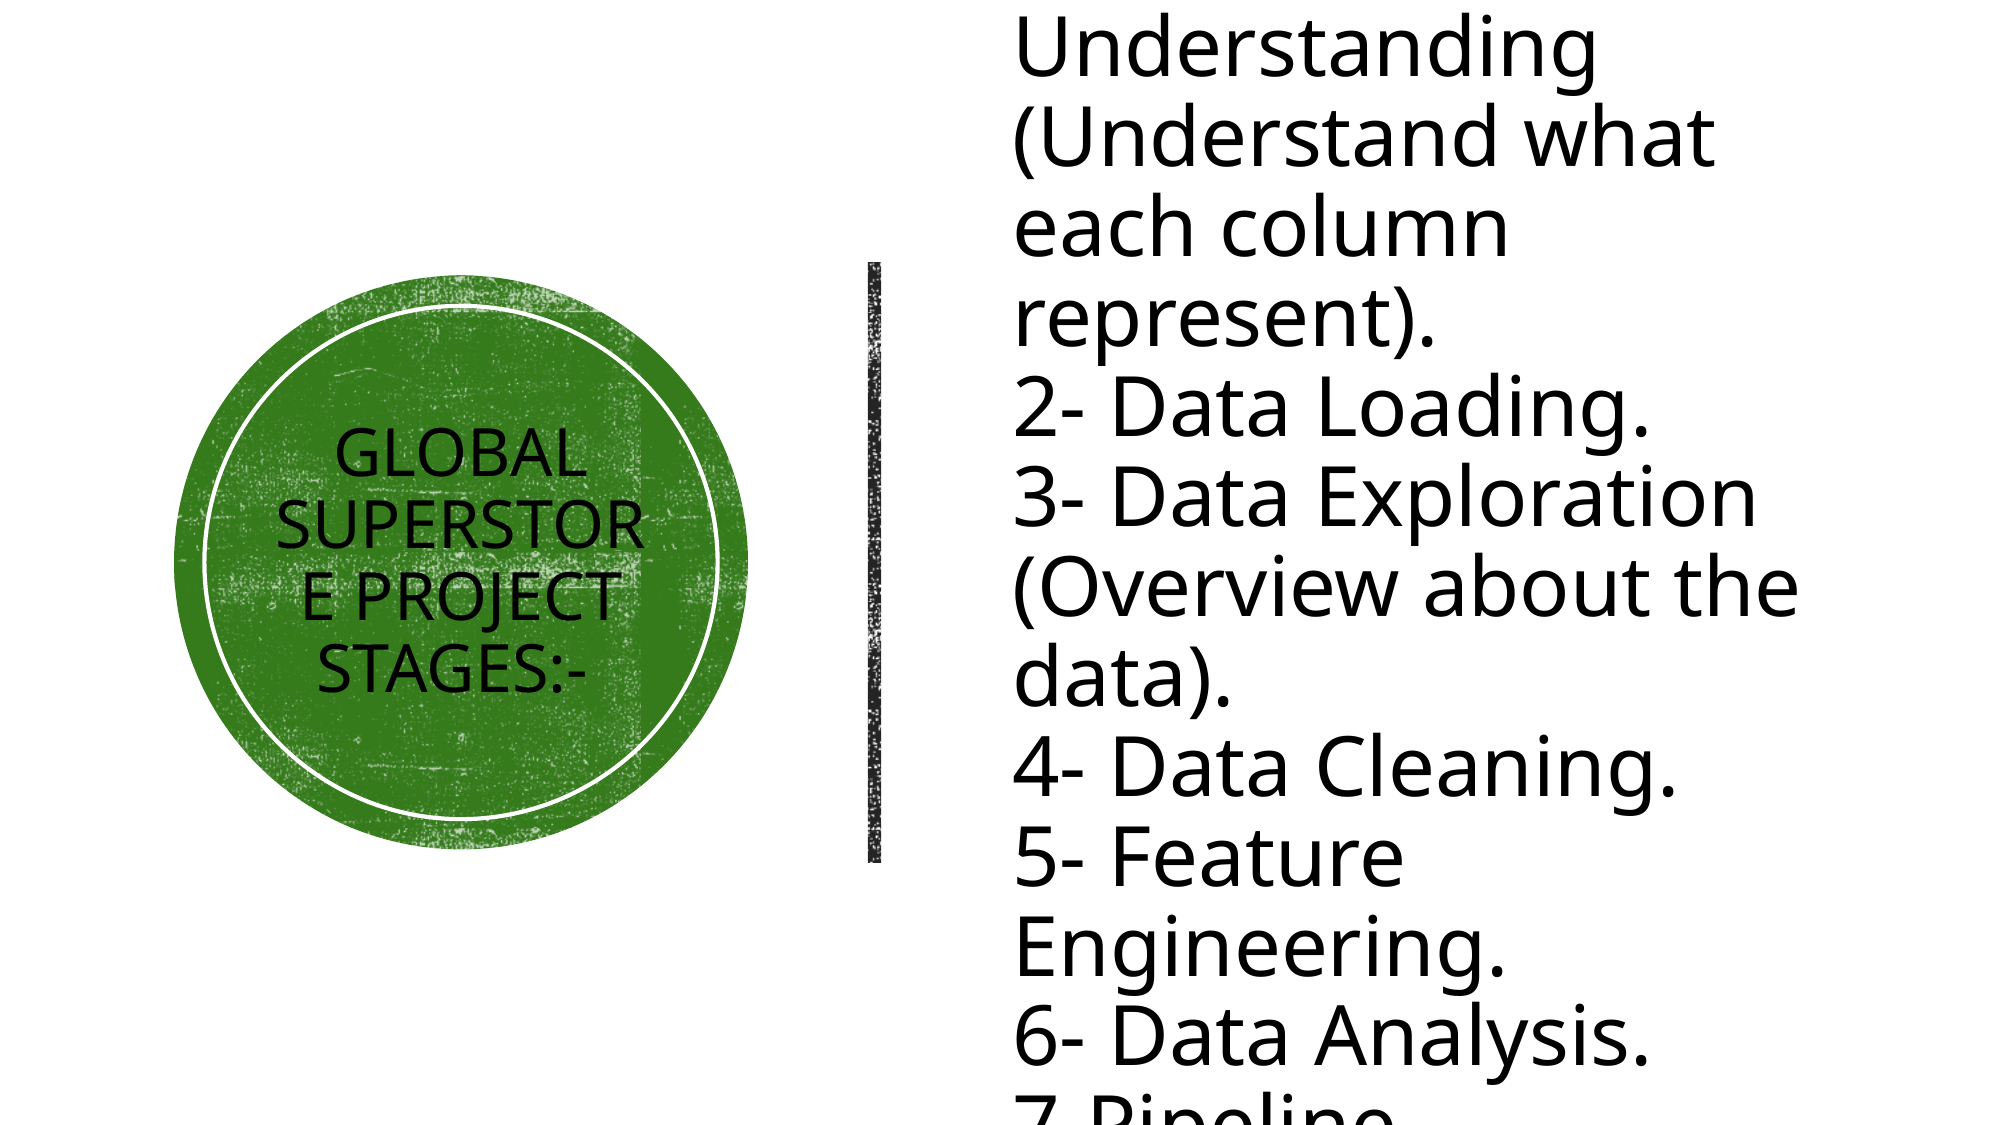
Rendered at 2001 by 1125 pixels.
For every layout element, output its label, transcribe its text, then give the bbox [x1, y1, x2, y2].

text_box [175, 276, 748, 849]
text_box [0, 0, 2000, 1125]
text_box [867, 261, 882, 863]
list 1- Data Understanding (Understand what each column represent). 2- Data Loading. 3- Data Exploration (Overview about the data). 4- Data Cleaning. 5- Feature Engineering. 6- Data Analysis. 7-Pipeline. [997, 82, 1842, 1006]
